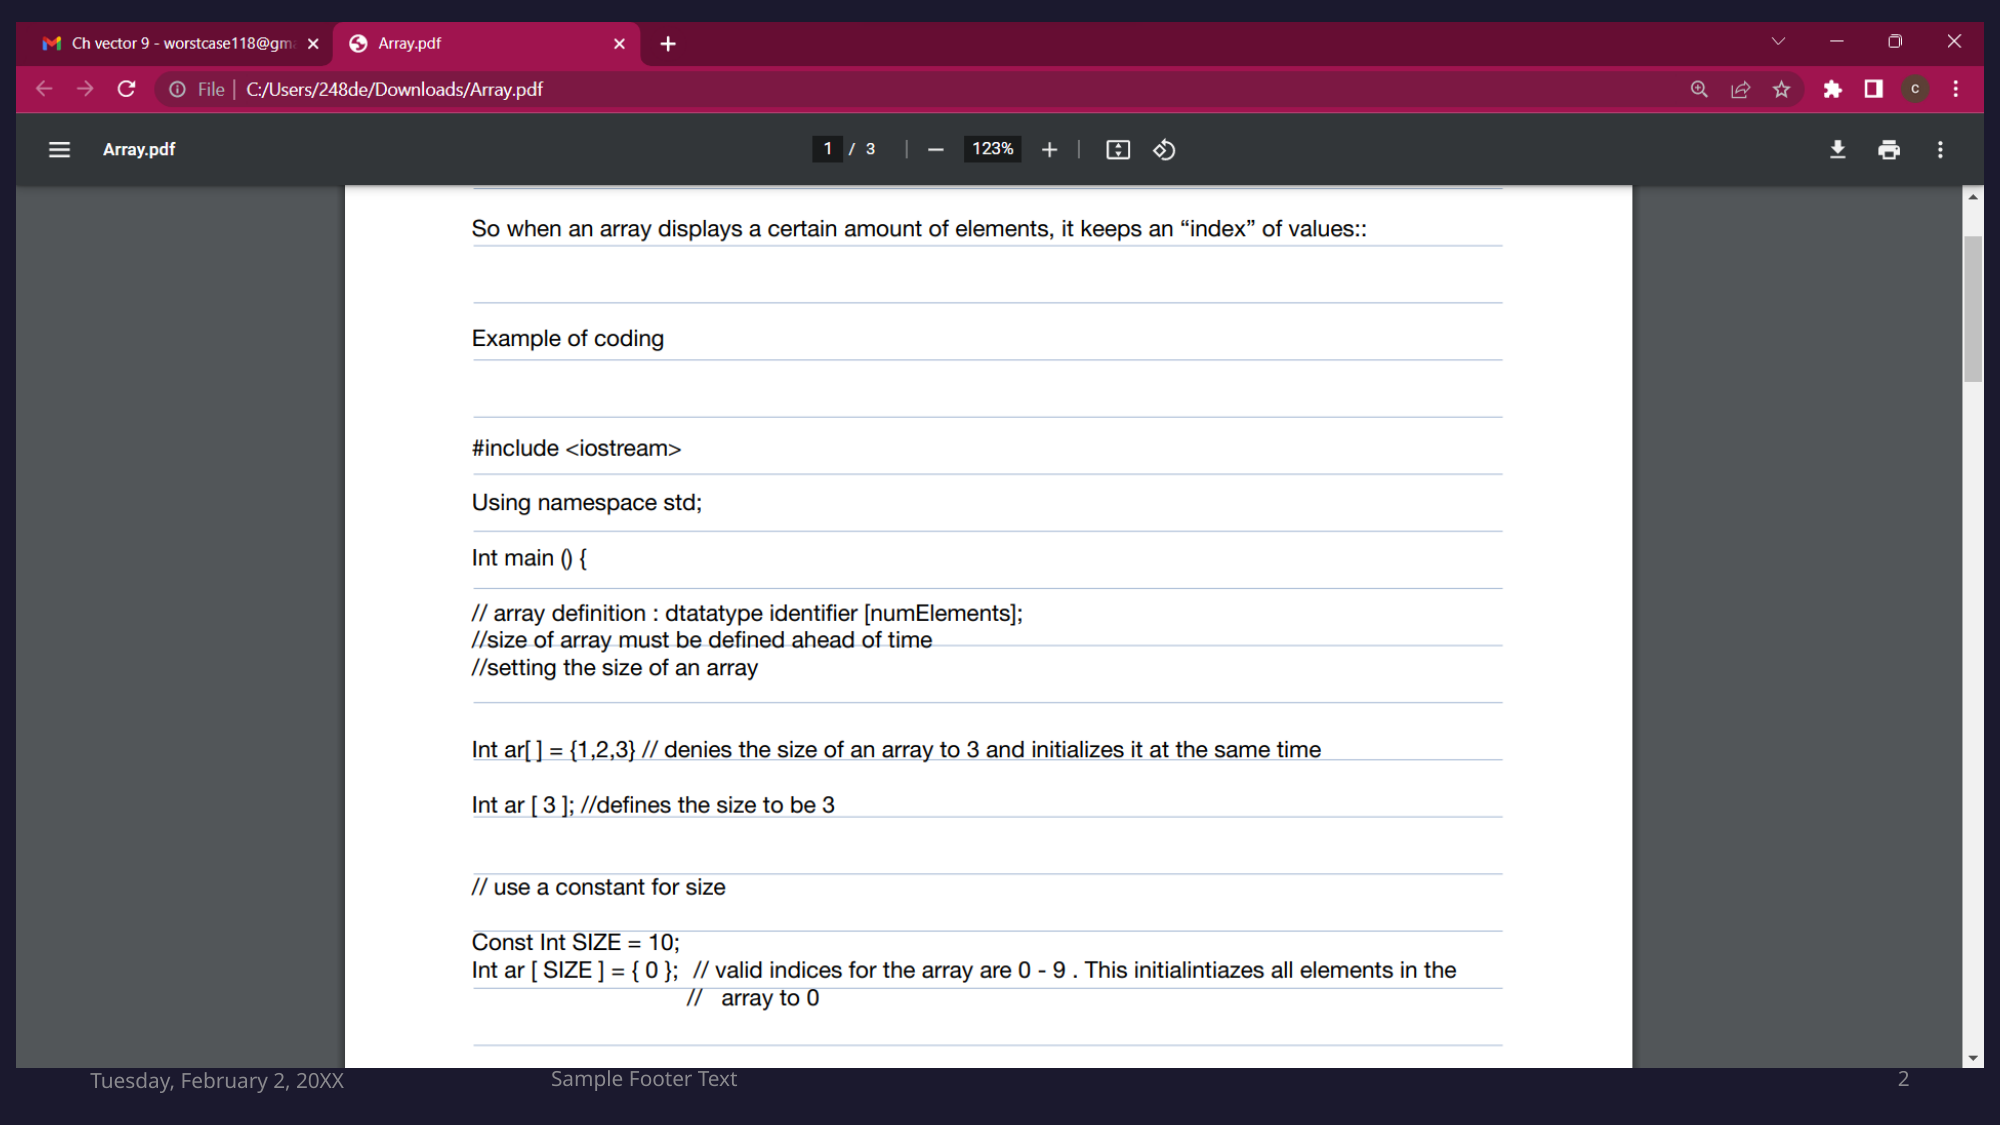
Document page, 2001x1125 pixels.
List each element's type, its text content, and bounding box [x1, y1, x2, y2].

slide_number 2 [1632, 1068, 1910, 1093]
footer Sample Footer Text [551, 1068, 1598, 1093]
picture [16, 22, 1984, 1068]
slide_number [90, 1068, 522, 1093]
